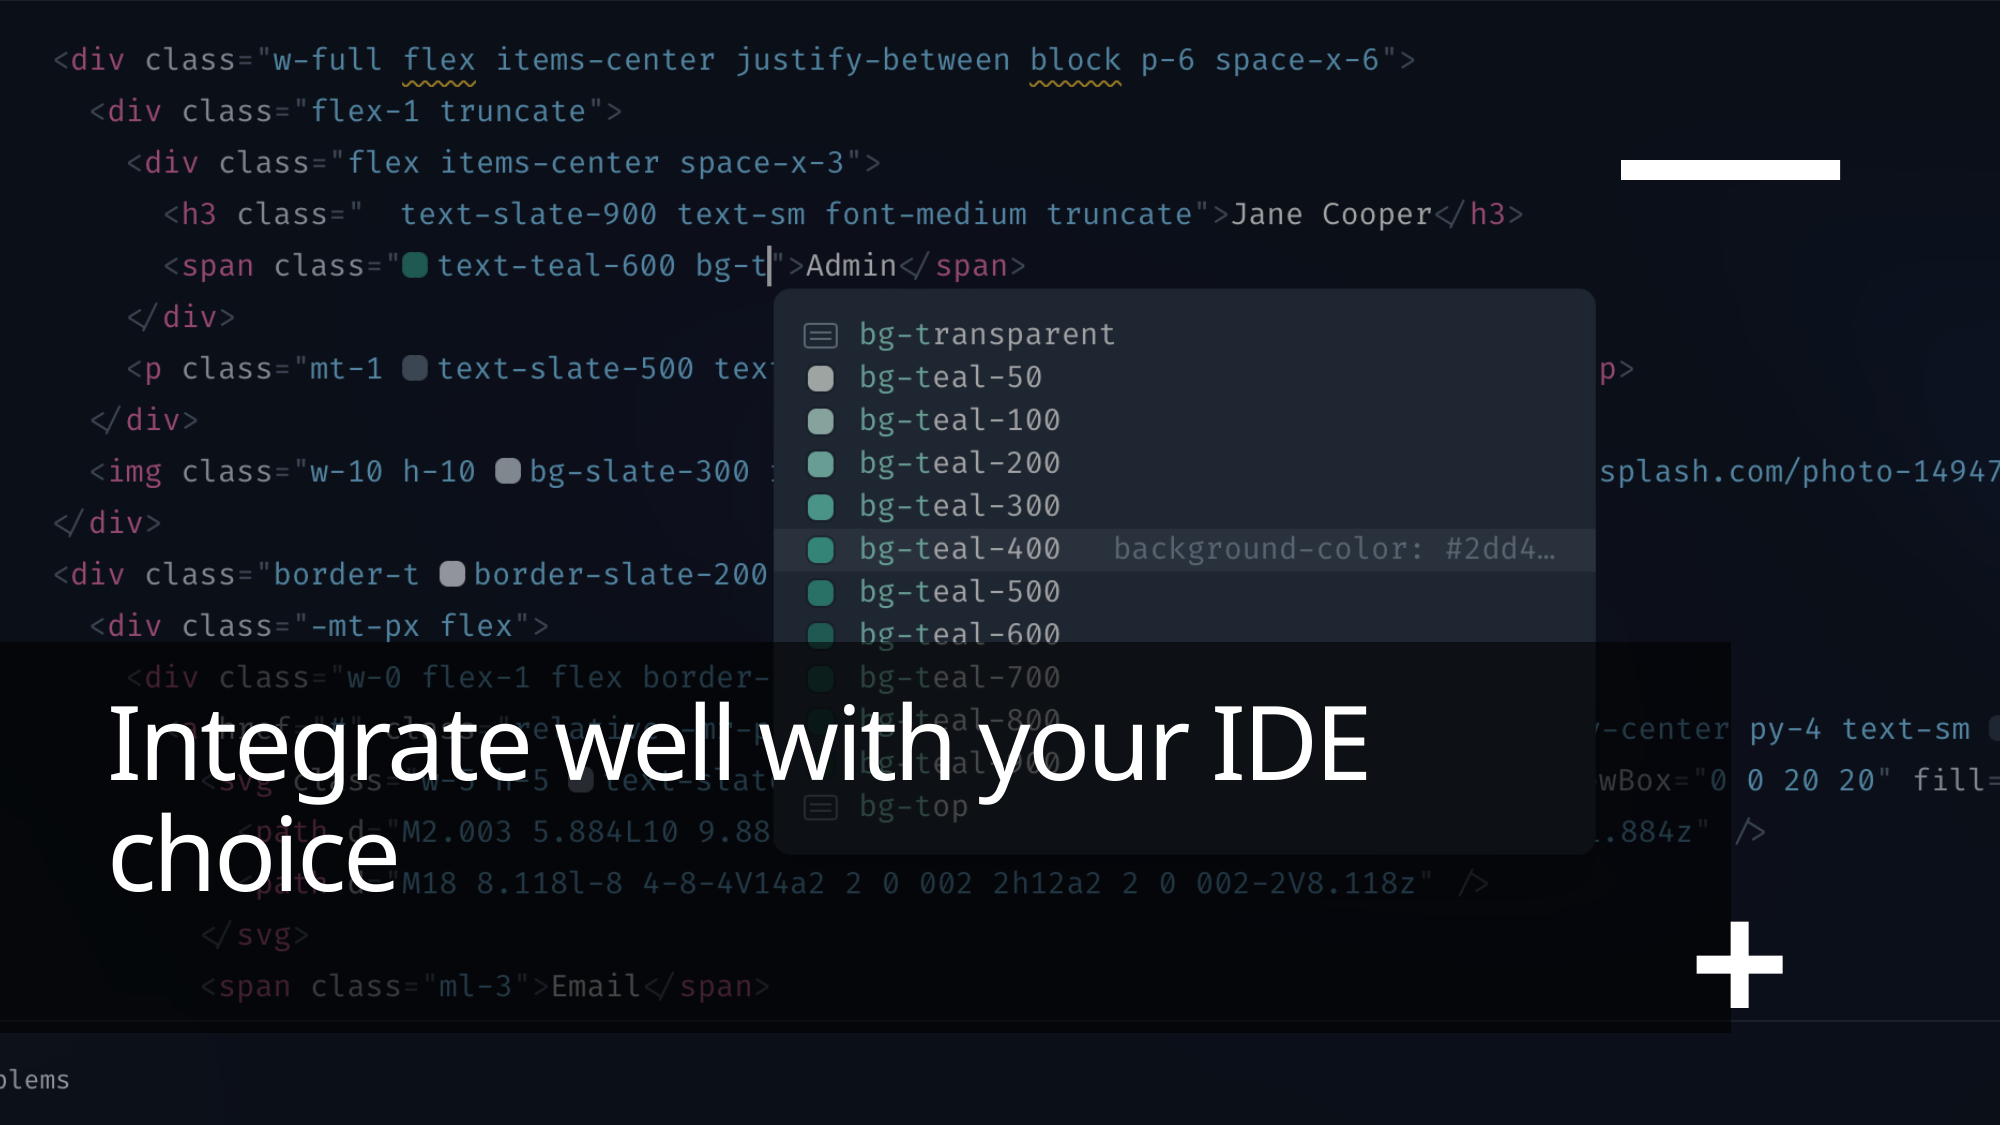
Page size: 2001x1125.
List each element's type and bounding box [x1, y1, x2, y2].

list [0, 0, 2000, 1125]
